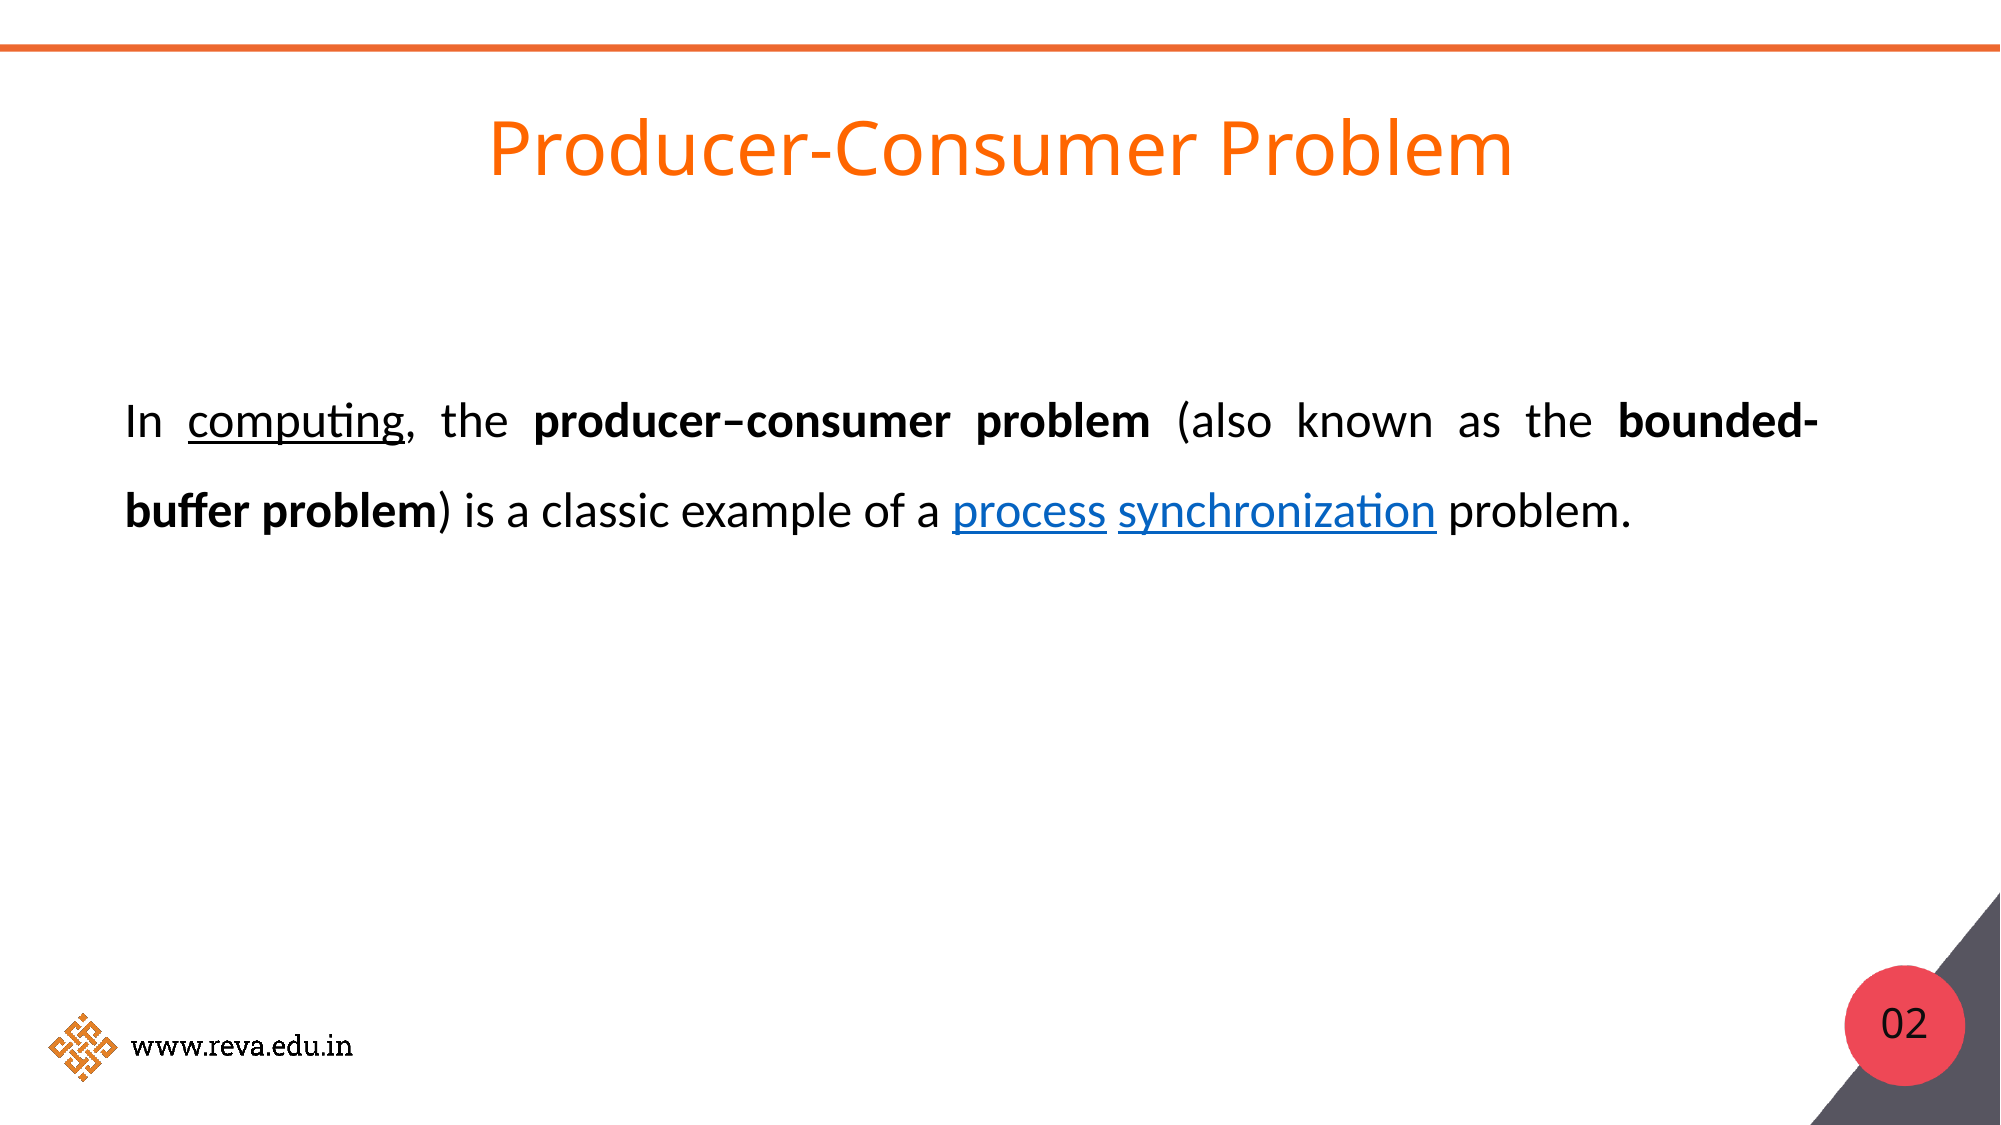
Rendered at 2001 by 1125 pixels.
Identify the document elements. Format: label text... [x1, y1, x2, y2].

title Producer-Consumer Problem [392, 51, 1612, 240]
picture [1801, 882, 2000, 1125]
picture [31, 1003, 366, 1092]
text_box 02 [1865, 989, 1944, 1054]
text_box In computing, the producer–consumer problem (also known as the bounded-buffer problem) is a classic example of a process synchronization problem. [109, 349, 1834, 545]
